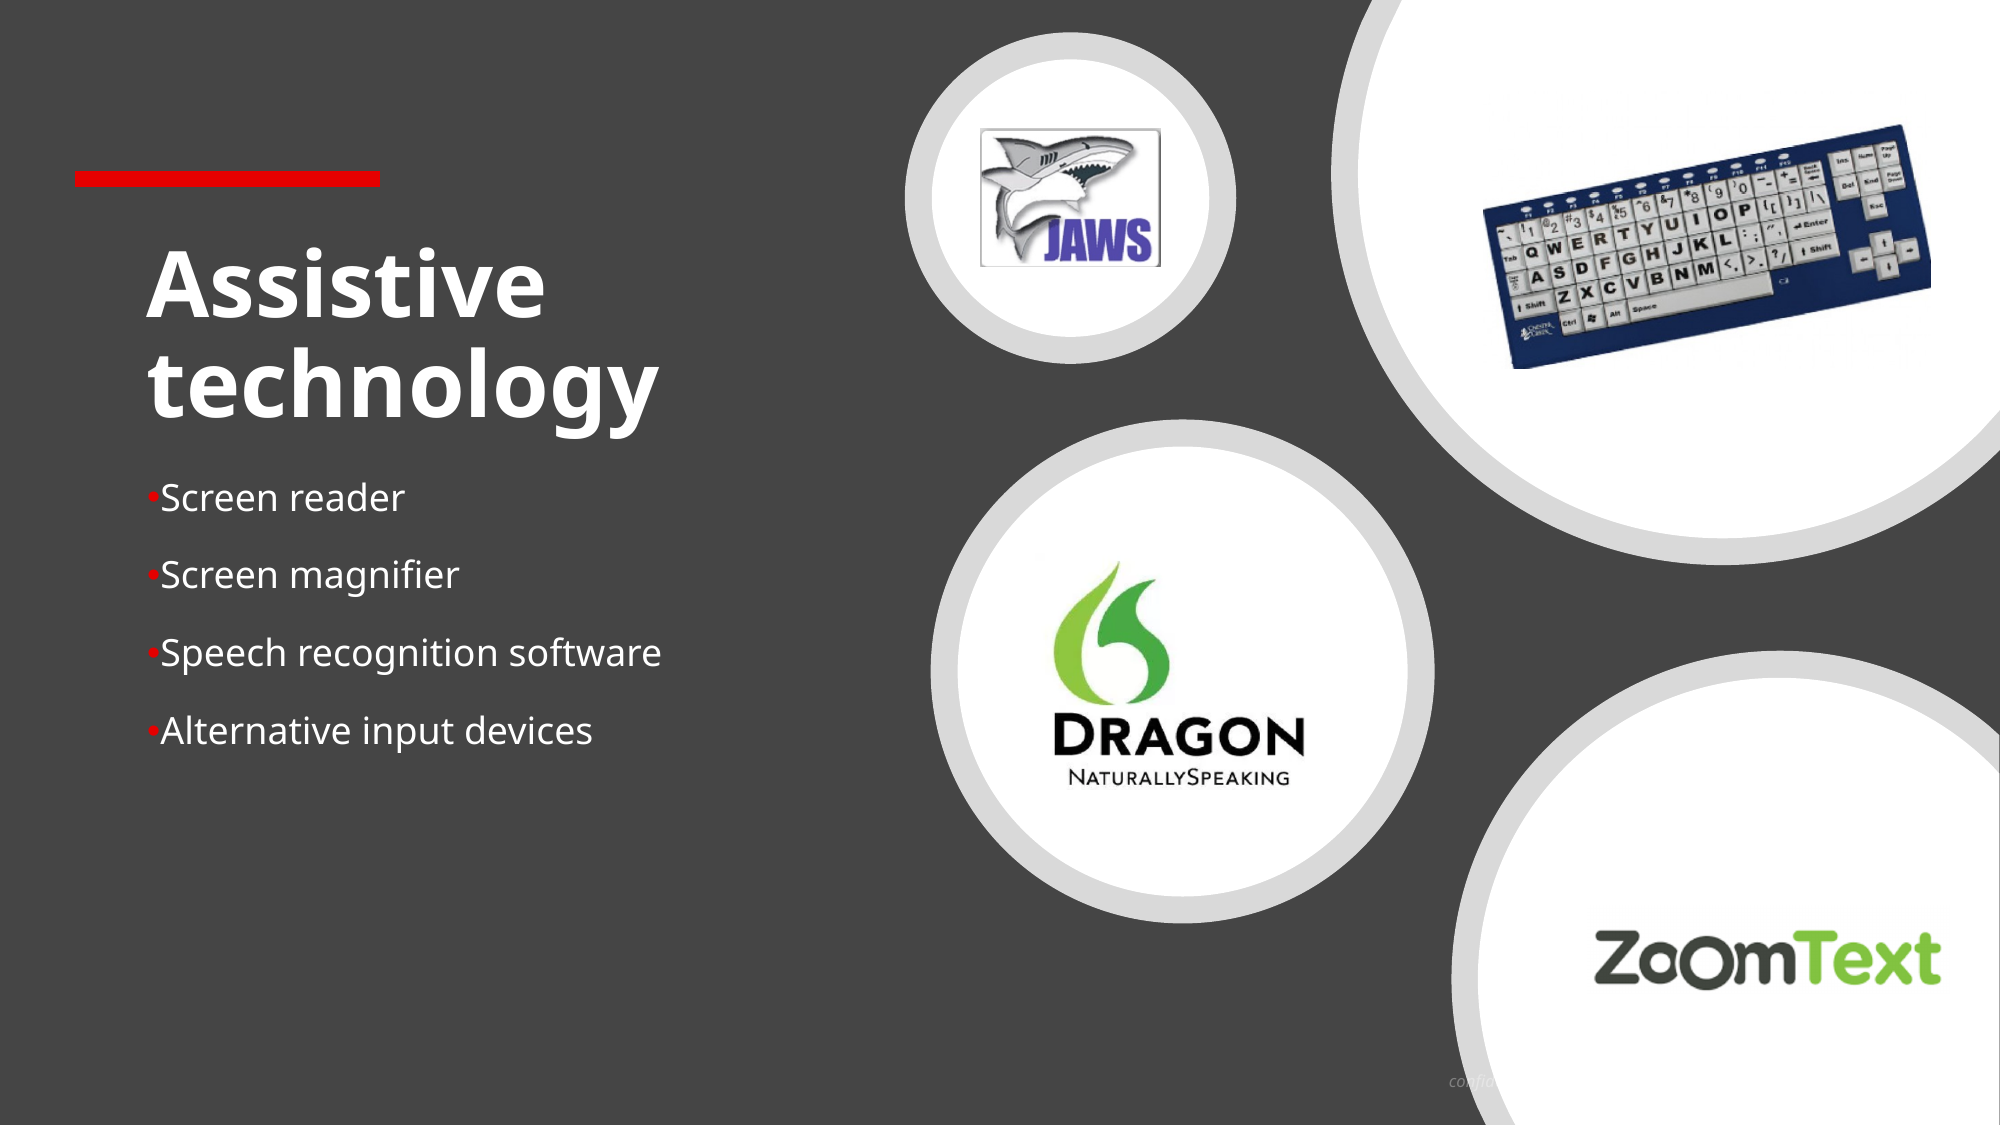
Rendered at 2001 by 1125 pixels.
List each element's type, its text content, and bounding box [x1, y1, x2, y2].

text_box [1356, 0, 2000, 540]
text_box [1476, 676, 2000, 1125]
text_box [956, 445, 1409, 898]
text_box [930, 58, 1211, 338]
text_box [1330, 0, 2000, 567]
text_box [1450, 649, 2000, 1125]
picture [980, 128, 1161, 268]
text_box [903, 31, 1238, 365]
text_box [929, 418, 1436, 925]
list Screen reader Screen magnifier Speech recognition software Alternative input devices [132, 471, 880, 994]
picture [1035, 553, 1330, 790]
title Assistive technology [131, 229, 890, 447]
picture [1587, 905, 1950, 994]
picture [1483, 90, 1931, 369]
